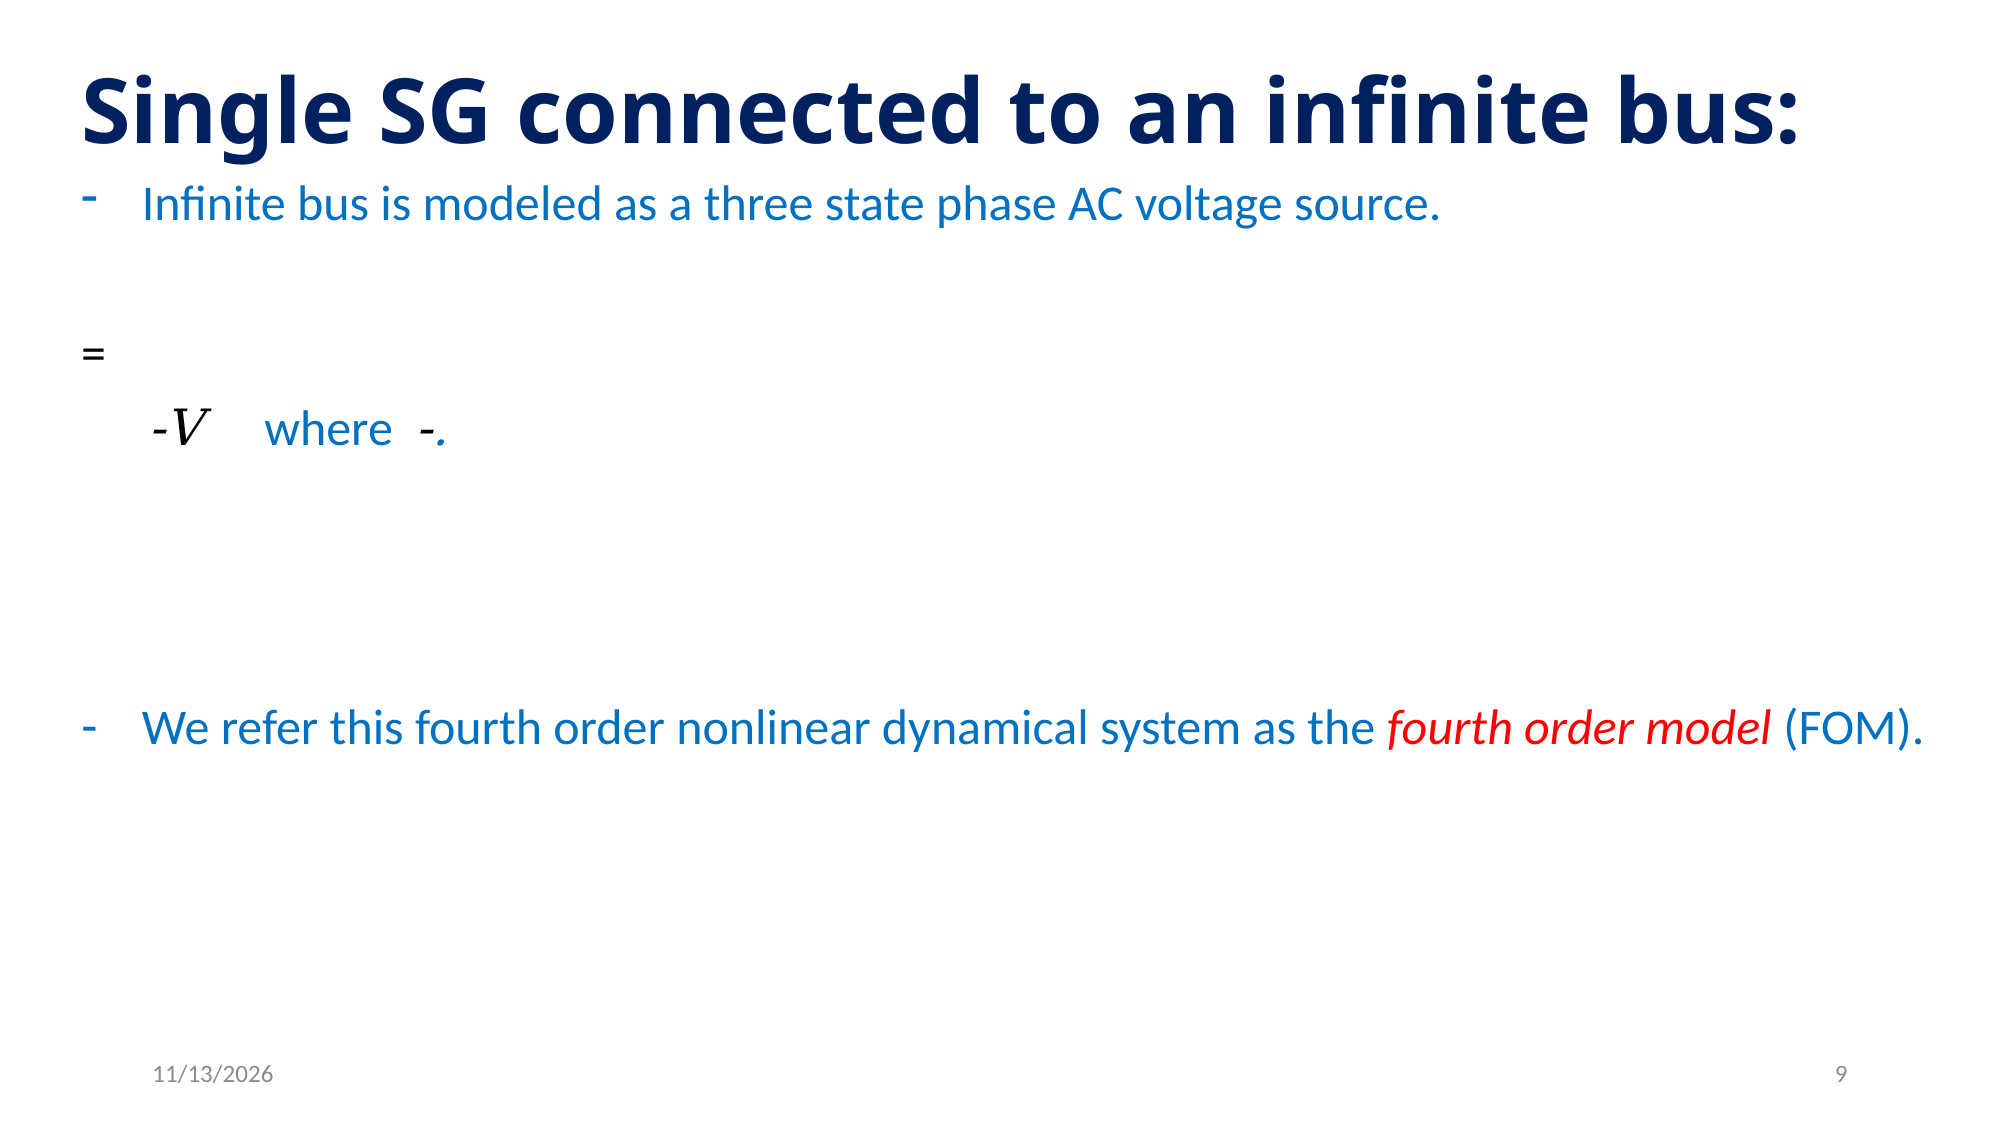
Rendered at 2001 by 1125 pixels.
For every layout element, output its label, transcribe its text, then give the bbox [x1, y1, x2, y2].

title Single SG connected to an infinite bus: [66, 33, 1892, 170]
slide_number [137, 1042, 588, 1103]
slide_number 9 [1412, 1042, 1863, 1103]
